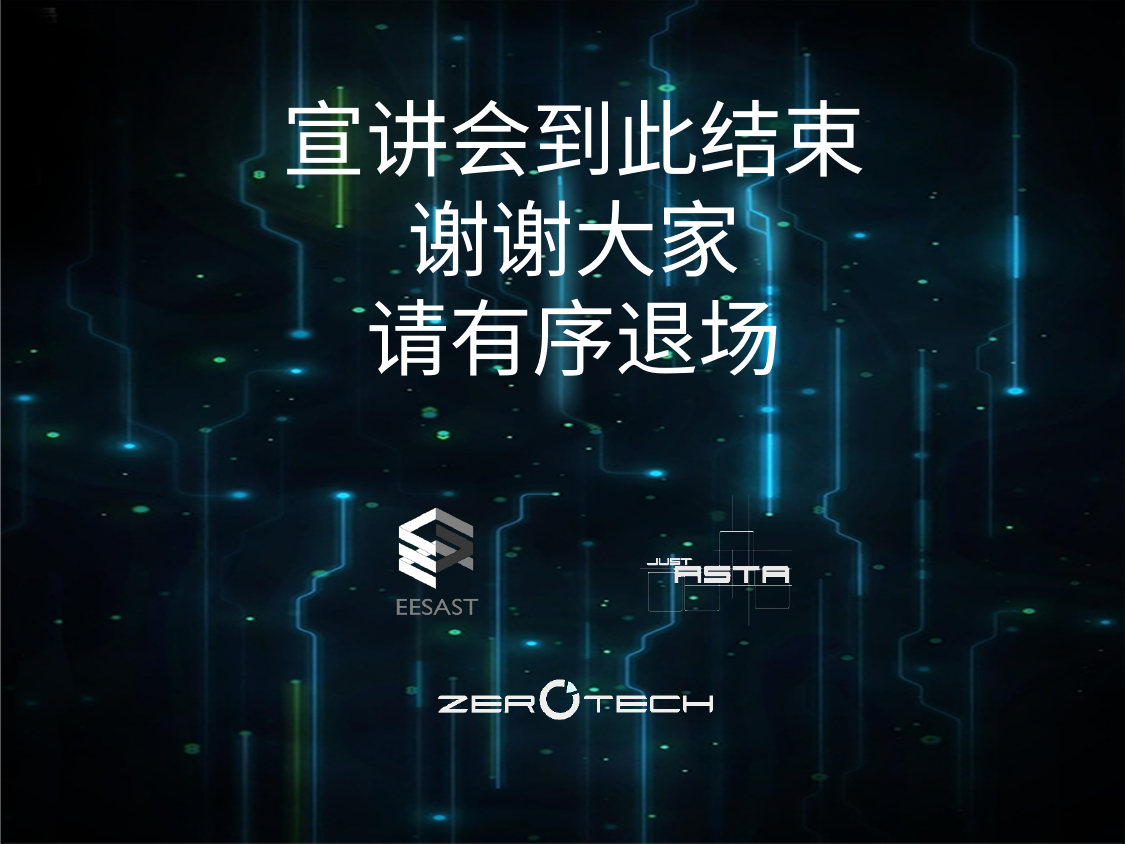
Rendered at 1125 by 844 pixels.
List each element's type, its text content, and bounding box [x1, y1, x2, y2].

text_box 宣讲会到此结束 谢谢大家 请有序退场 [60, 79, 1089, 394]
picture [0, 0, 1125, 844]
